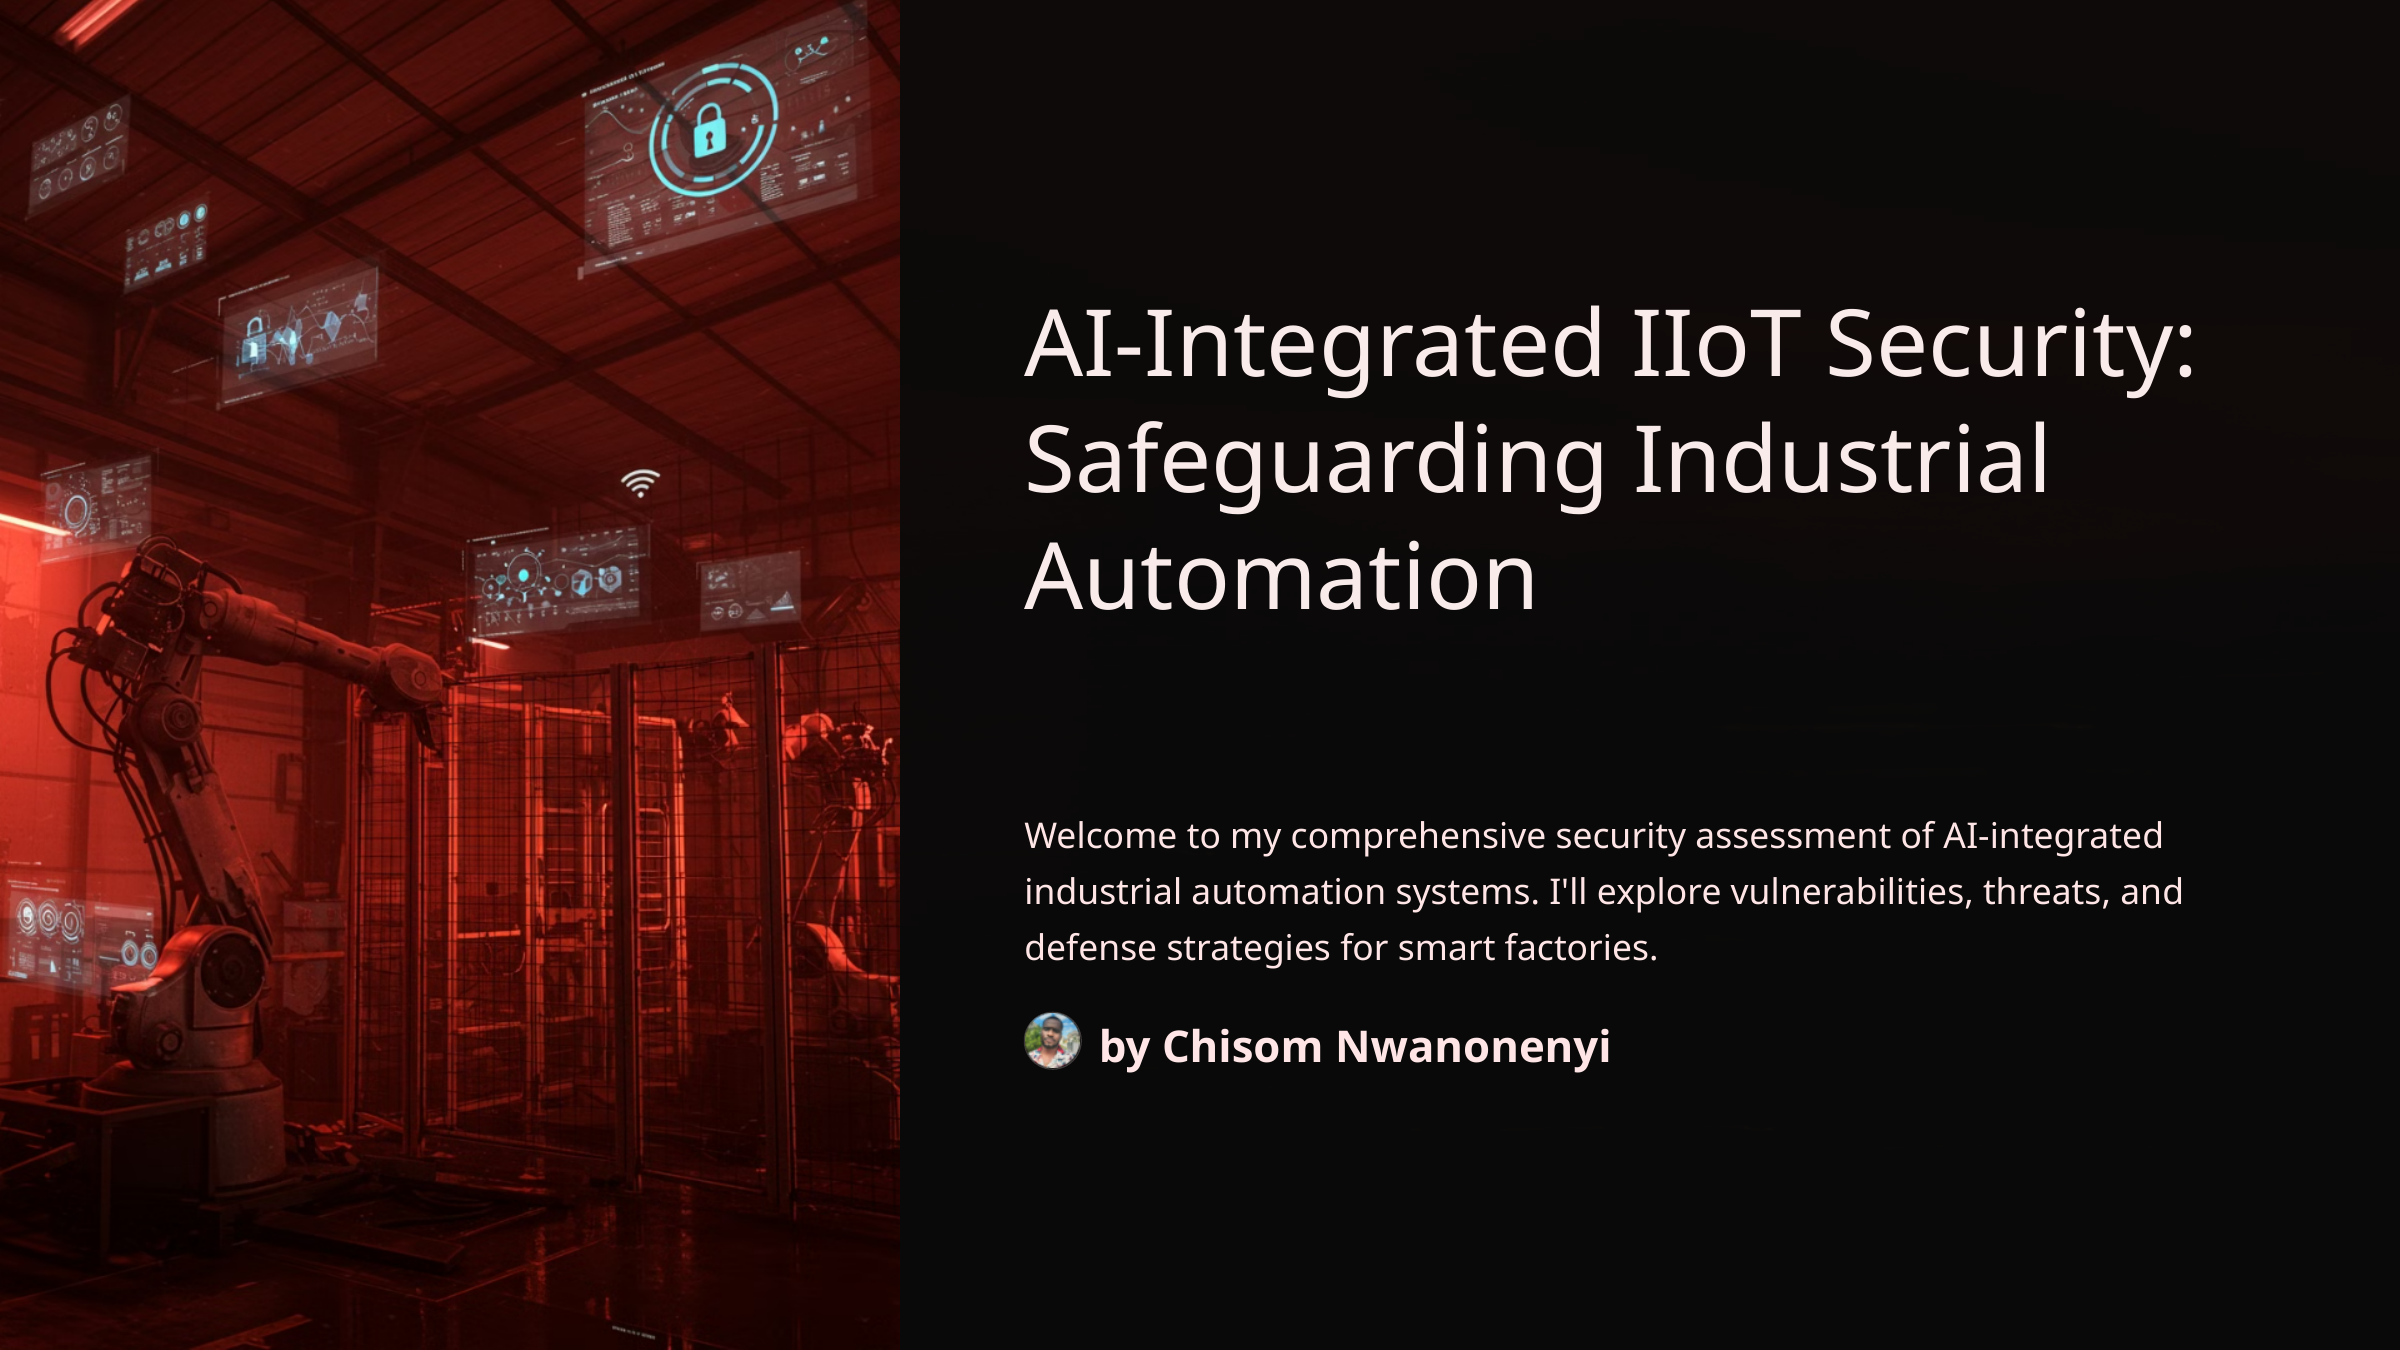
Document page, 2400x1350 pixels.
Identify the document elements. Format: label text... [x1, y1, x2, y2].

text_box AI-Integrated IIoT Security: Safeguarding Industrial Automation [1024, 278, 2276, 746]
text_box by Chisom Nwanonenyi [1099, 1009, 1607, 1072]
text_box Welcome to my comprehensive security assessment of AI-integrated industrial automation systems. I'll explore vulnerabilities, threats, and defense strategies for smart factories. [1024, 799, 2276, 970]
picture [1025, 1013, 1080, 1068]
picture [0, 0, 900, 1350]
